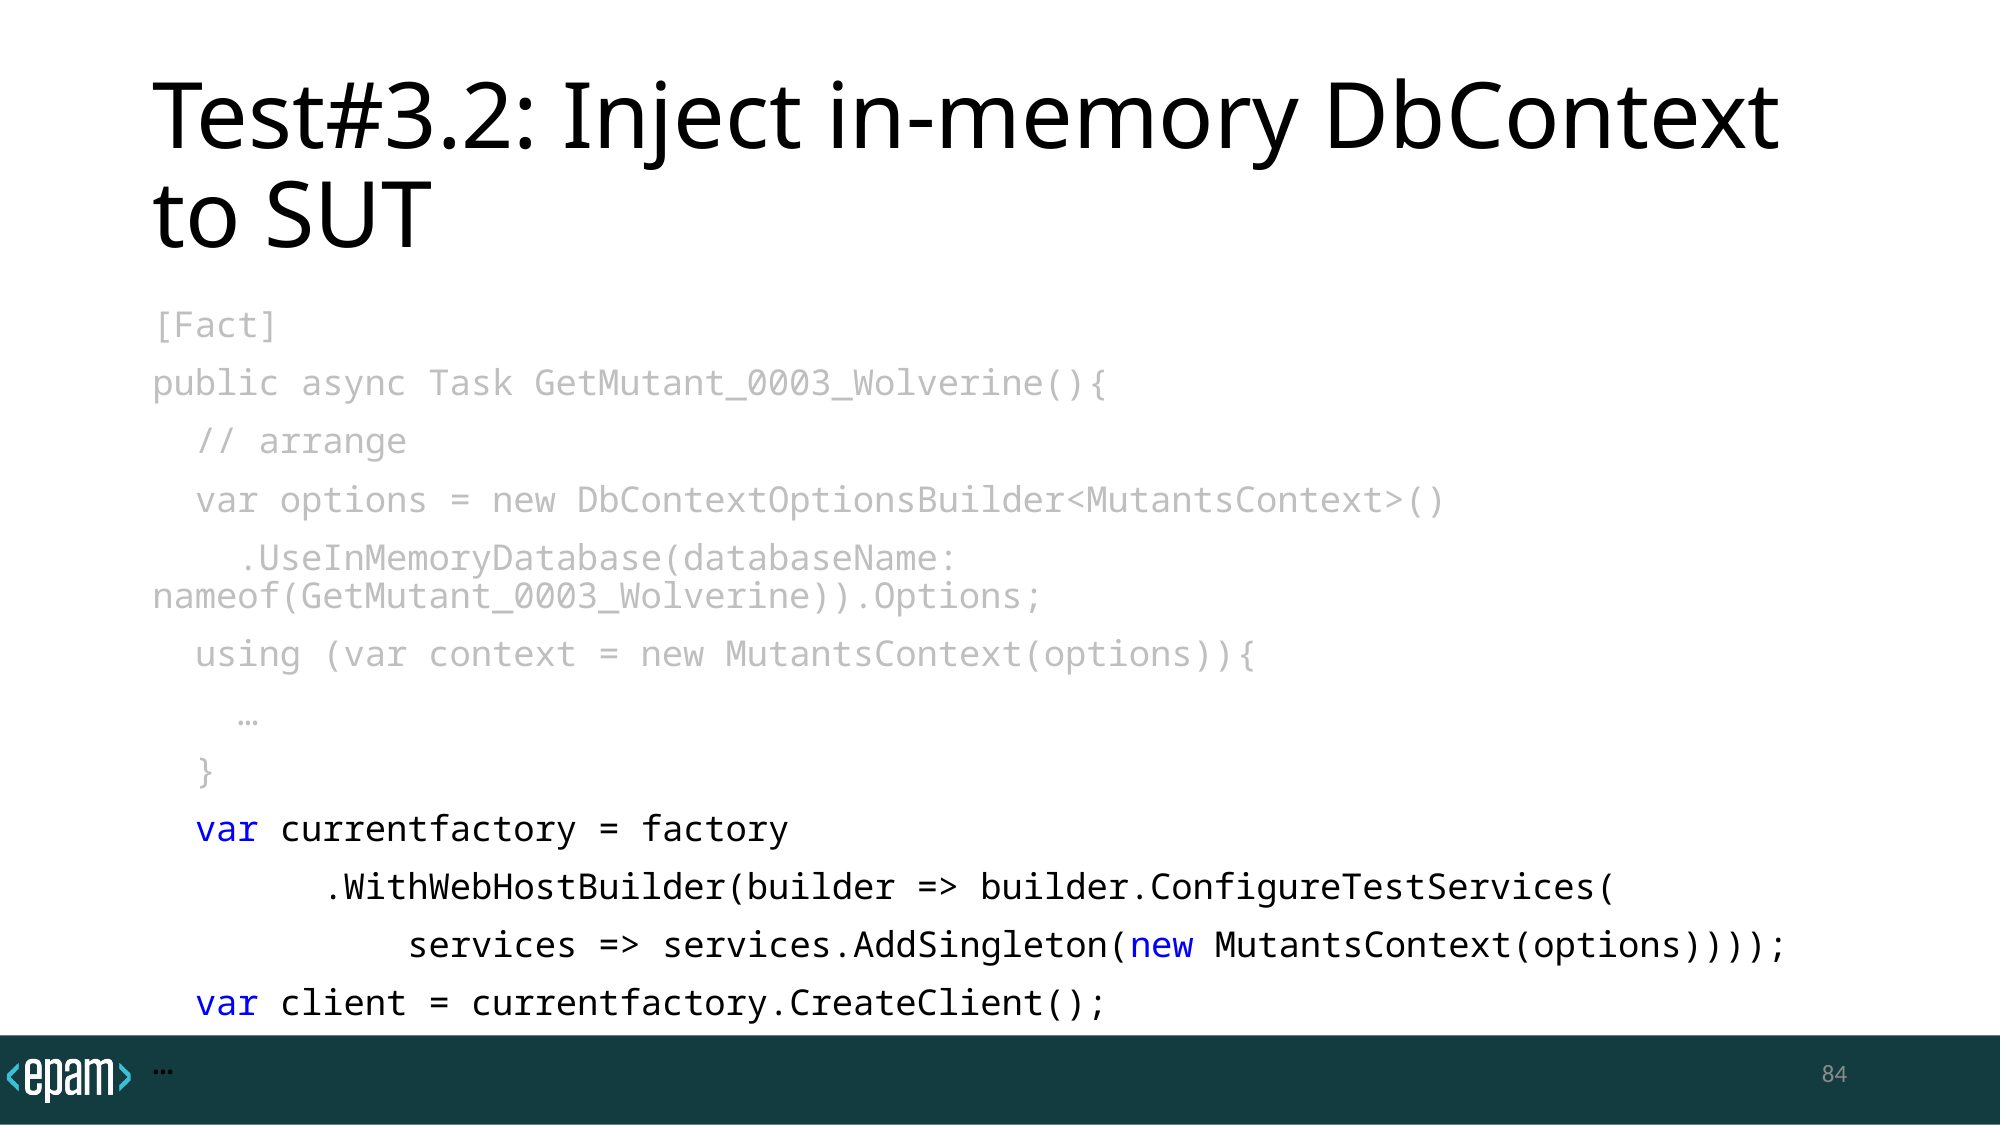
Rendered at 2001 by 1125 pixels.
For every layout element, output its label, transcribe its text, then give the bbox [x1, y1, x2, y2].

list [Fact] public async Task GetMutant_0003_Wolverine(){ // arrange var options = new DbContextOptionsBuilder<MutantsContext>() .UseInMemoryDatabase(databaseName: nameof(GetMutant_0003_Wolverine)).Options; using (var context = new MutantsContext(options)){ … } var currentfactory = factory .WithWebHostBuilder(builder => builder.ConfigureTestServices( services => services.AddSingleton(new MutantsContext(options)))); var client = currentfactory.CreateClient(); … [137, 299, 1863, 1098]
title Test#3.2: Inject in-memory DbContext to SUT [137, 59, 1863, 278]
slide_number 84 [1412, 1042, 1863, 1103]
